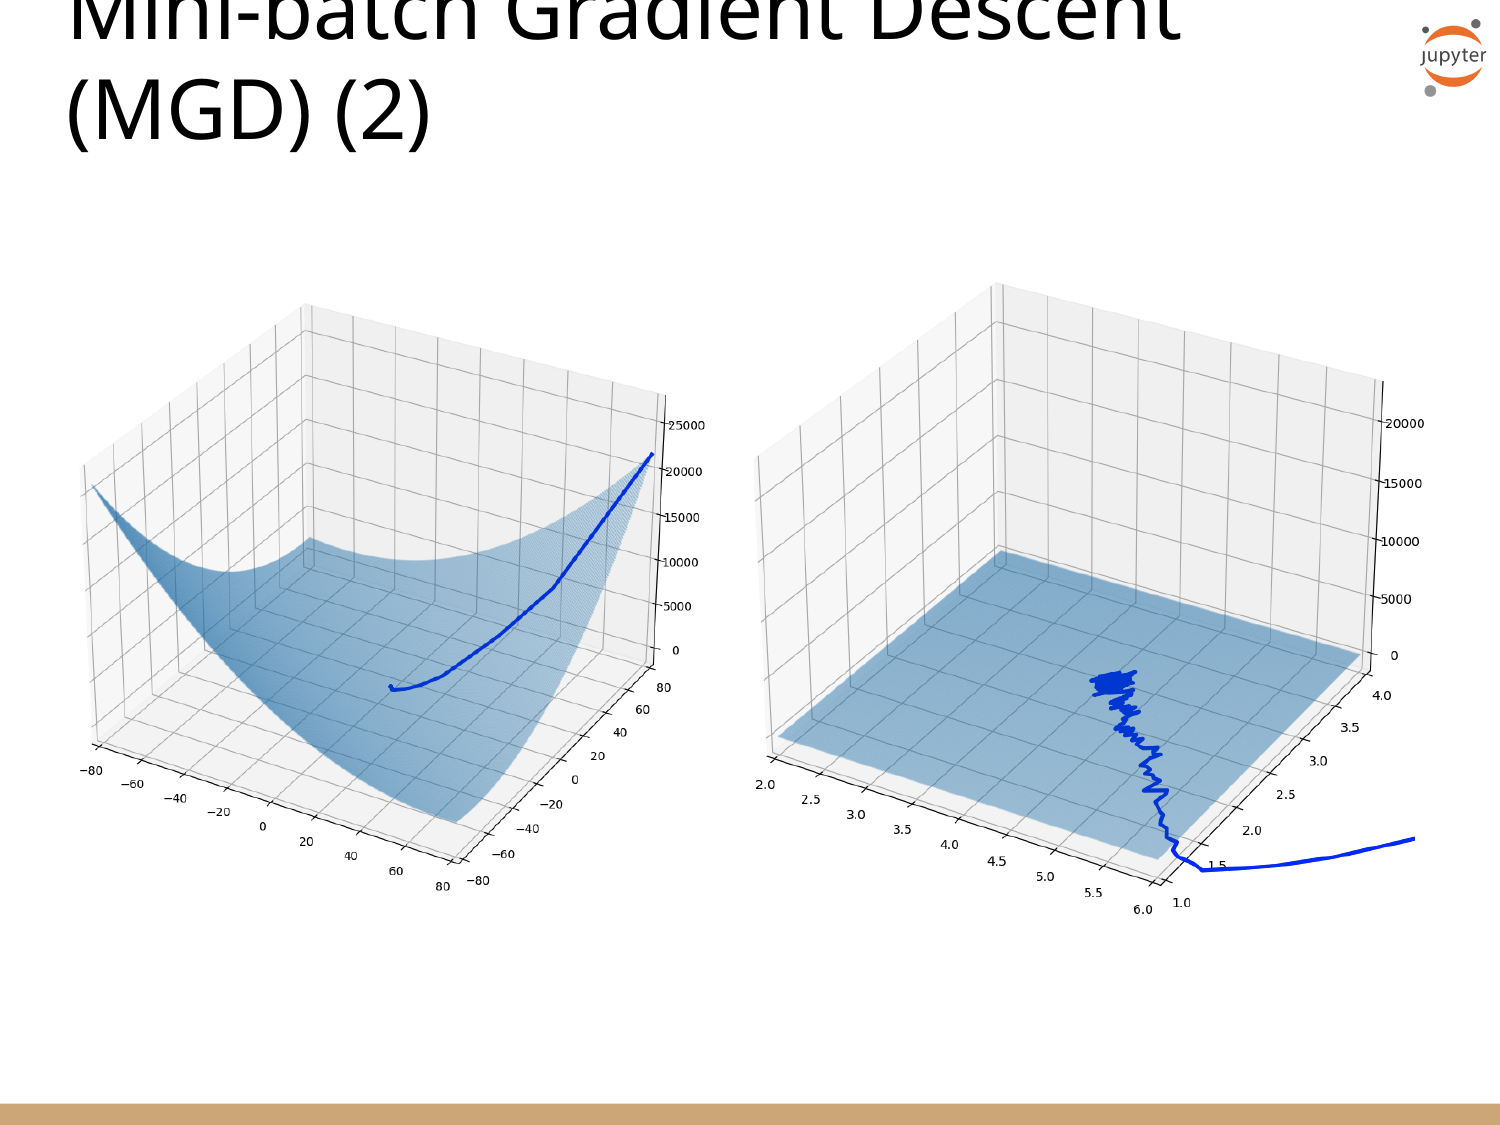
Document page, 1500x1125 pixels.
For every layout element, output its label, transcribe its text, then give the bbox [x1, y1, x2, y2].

picture [1419, 16, 1488, 98]
title Mini-batch Gradient Descent (MGD) (2) [51, 69, 1449, 172]
picture [53, 251, 1452, 927]
